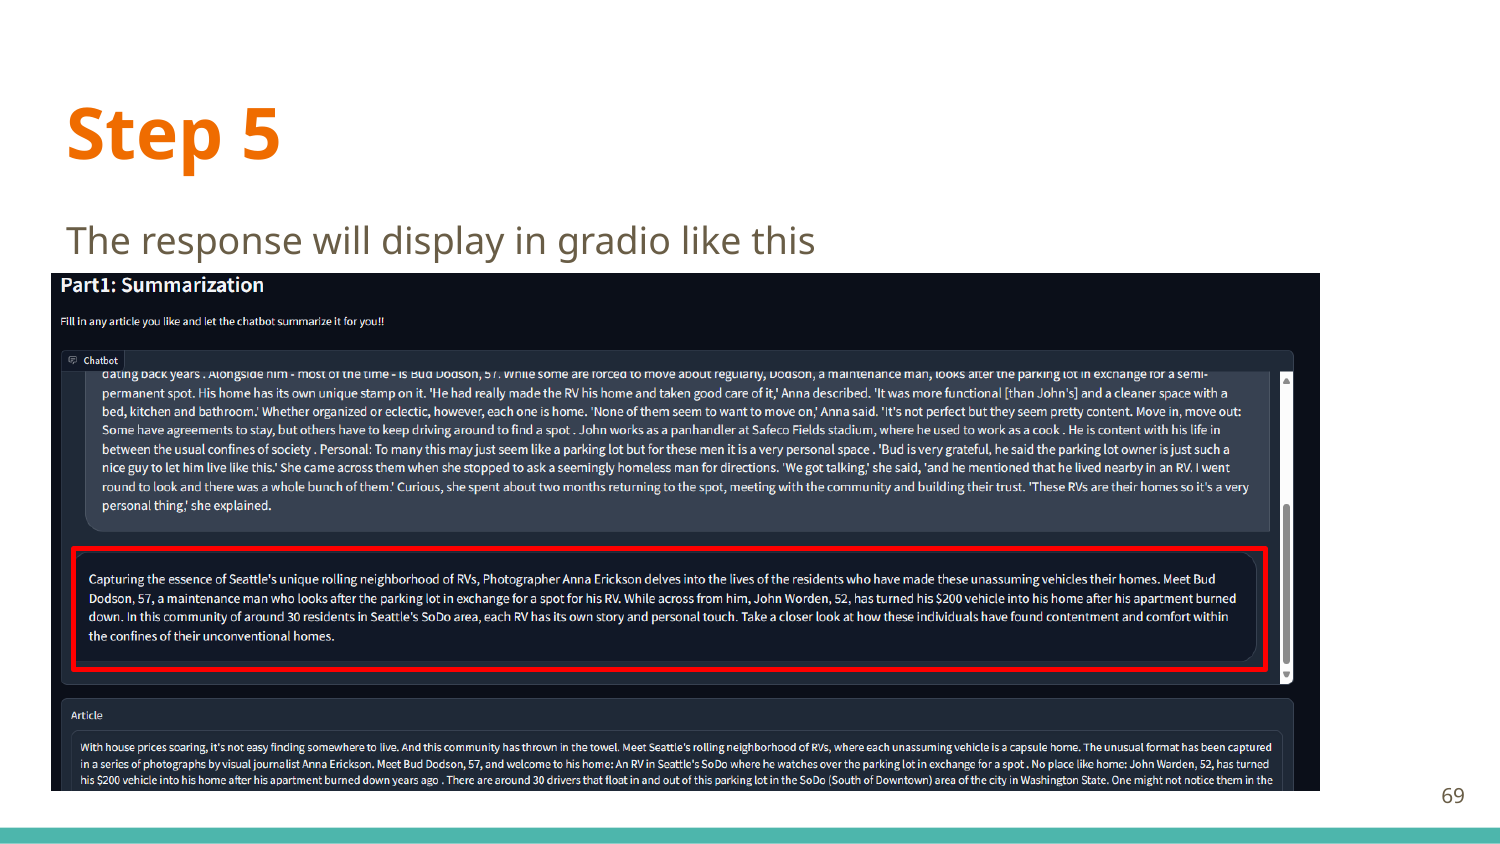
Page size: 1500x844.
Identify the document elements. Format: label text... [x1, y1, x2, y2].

picture [50, 272, 1320, 791]
slide_number 69 [1389, 764, 1480, 830]
list The response will display in gradio like this [51, 195, 1449, 737]
title Step 5 [51, 72, 1449, 189]
